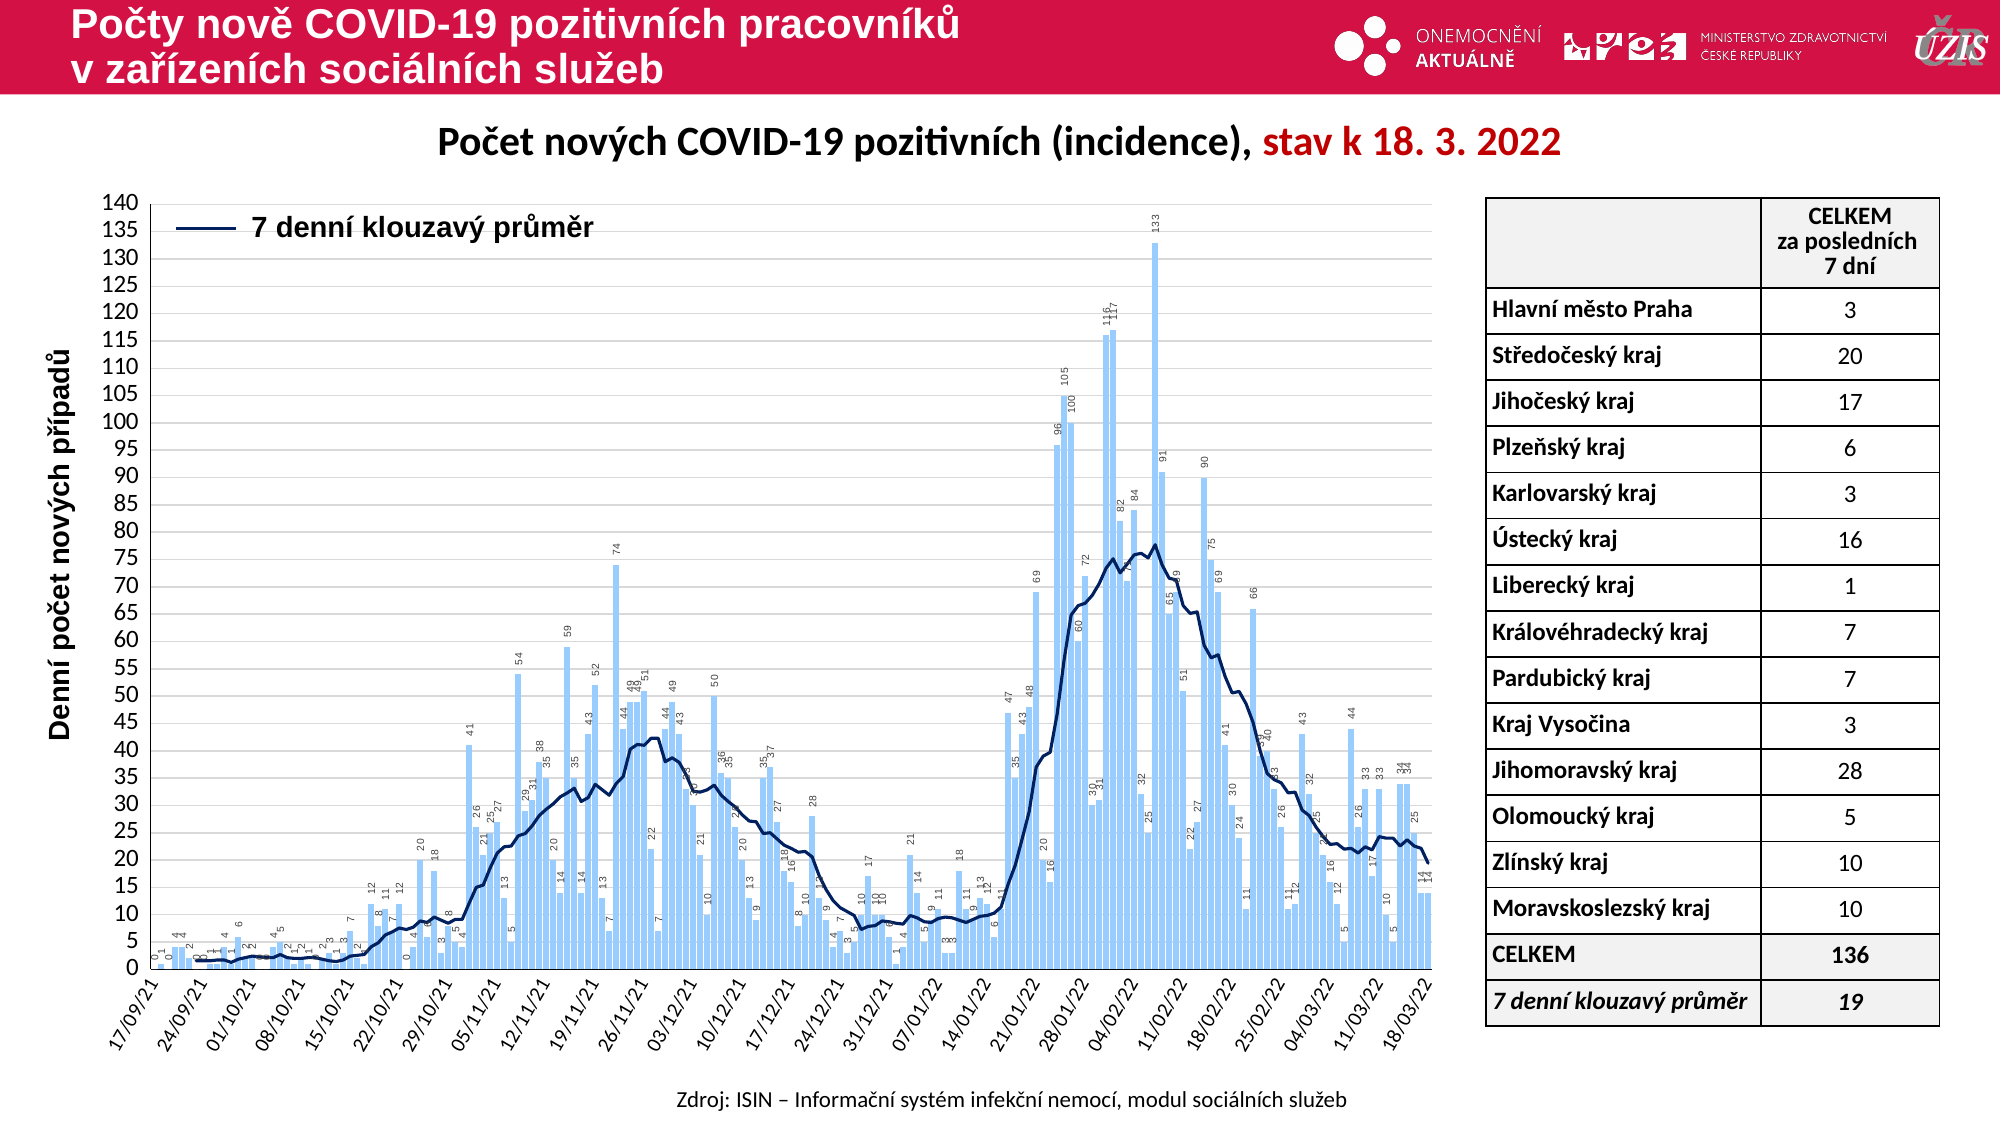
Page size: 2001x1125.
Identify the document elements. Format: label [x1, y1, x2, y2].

table_cell [1762, 566, 1939, 610]
table_cell [1762, 704, 1939, 748]
table_cell [1762, 796, 1939, 841]
table_cell [1762, 289, 1939, 333]
table_cell [1487, 519, 1760, 564]
table_header [1487, 199, 1760, 287]
table_cell [1762, 935, 1939, 979]
table_header [1762, 199, 1939, 287]
table_cell [1762, 427, 1939, 472]
text_box [100, 106, 1900, 171]
table_cell [1762, 888, 1939, 933]
table_cell [1487, 427, 1760, 472]
text_box [32, 333, 66, 756]
text_box [490, 1077, 1535, 1120]
table_cell [1487, 750, 1760, 794]
table_cell [1487, 796, 1760, 841]
table_cell [1762, 519, 1939, 564]
table_cell [1487, 289, 1760, 333]
chart [66, 173, 1465, 1074]
table_cell [1762, 612, 1939, 656]
table_cell [1487, 704, 1760, 748]
table_cell [1762, 658, 1939, 702]
picture [1346, 16, 1542, 76]
table_cell [1487, 658, 1760, 702]
table_cell [1487, 335, 1760, 379]
title [55, 0, 1346, 95]
table_cell [1487, 473, 1760, 518]
table_cell [1487, 981, 1760, 1025]
table_cell [1762, 335, 1939, 379]
table_cell [1487, 935, 1760, 979]
picture [1563, 31, 1888, 60]
table_cell [1762, 842, 1939, 887]
picture [1915, 15, 1989, 66]
table_cell [1762, 981, 1939, 1025]
table_cell [1762, 750, 1939, 794]
table_cell [1487, 842, 1760, 887]
table_cell [1487, 381, 1760, 425]
table_cell [1762, 473, 1939, 518]
table_cell [1487, 566, 1760, 610]
table_cell [1762, 381, 1939, 425]
table_cell [1487, 612, 1760, 656]
table_cell [1487, 888, 1760, 933]
